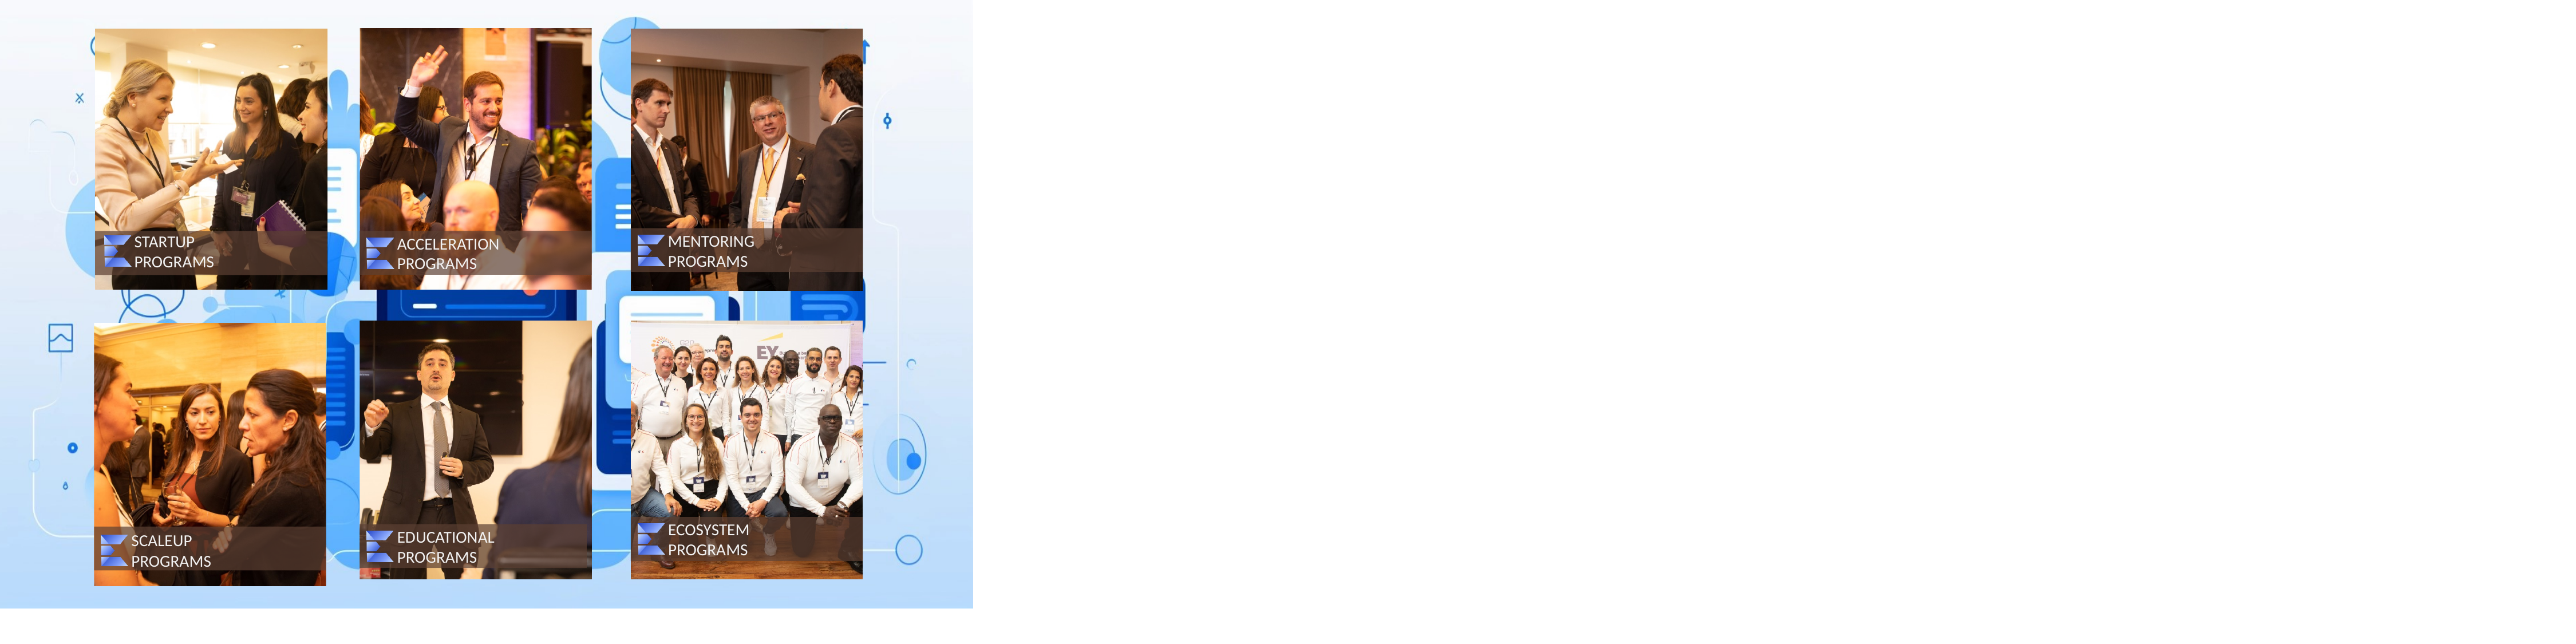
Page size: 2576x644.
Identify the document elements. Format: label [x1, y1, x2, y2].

picture [0, 0, 974, 609]
